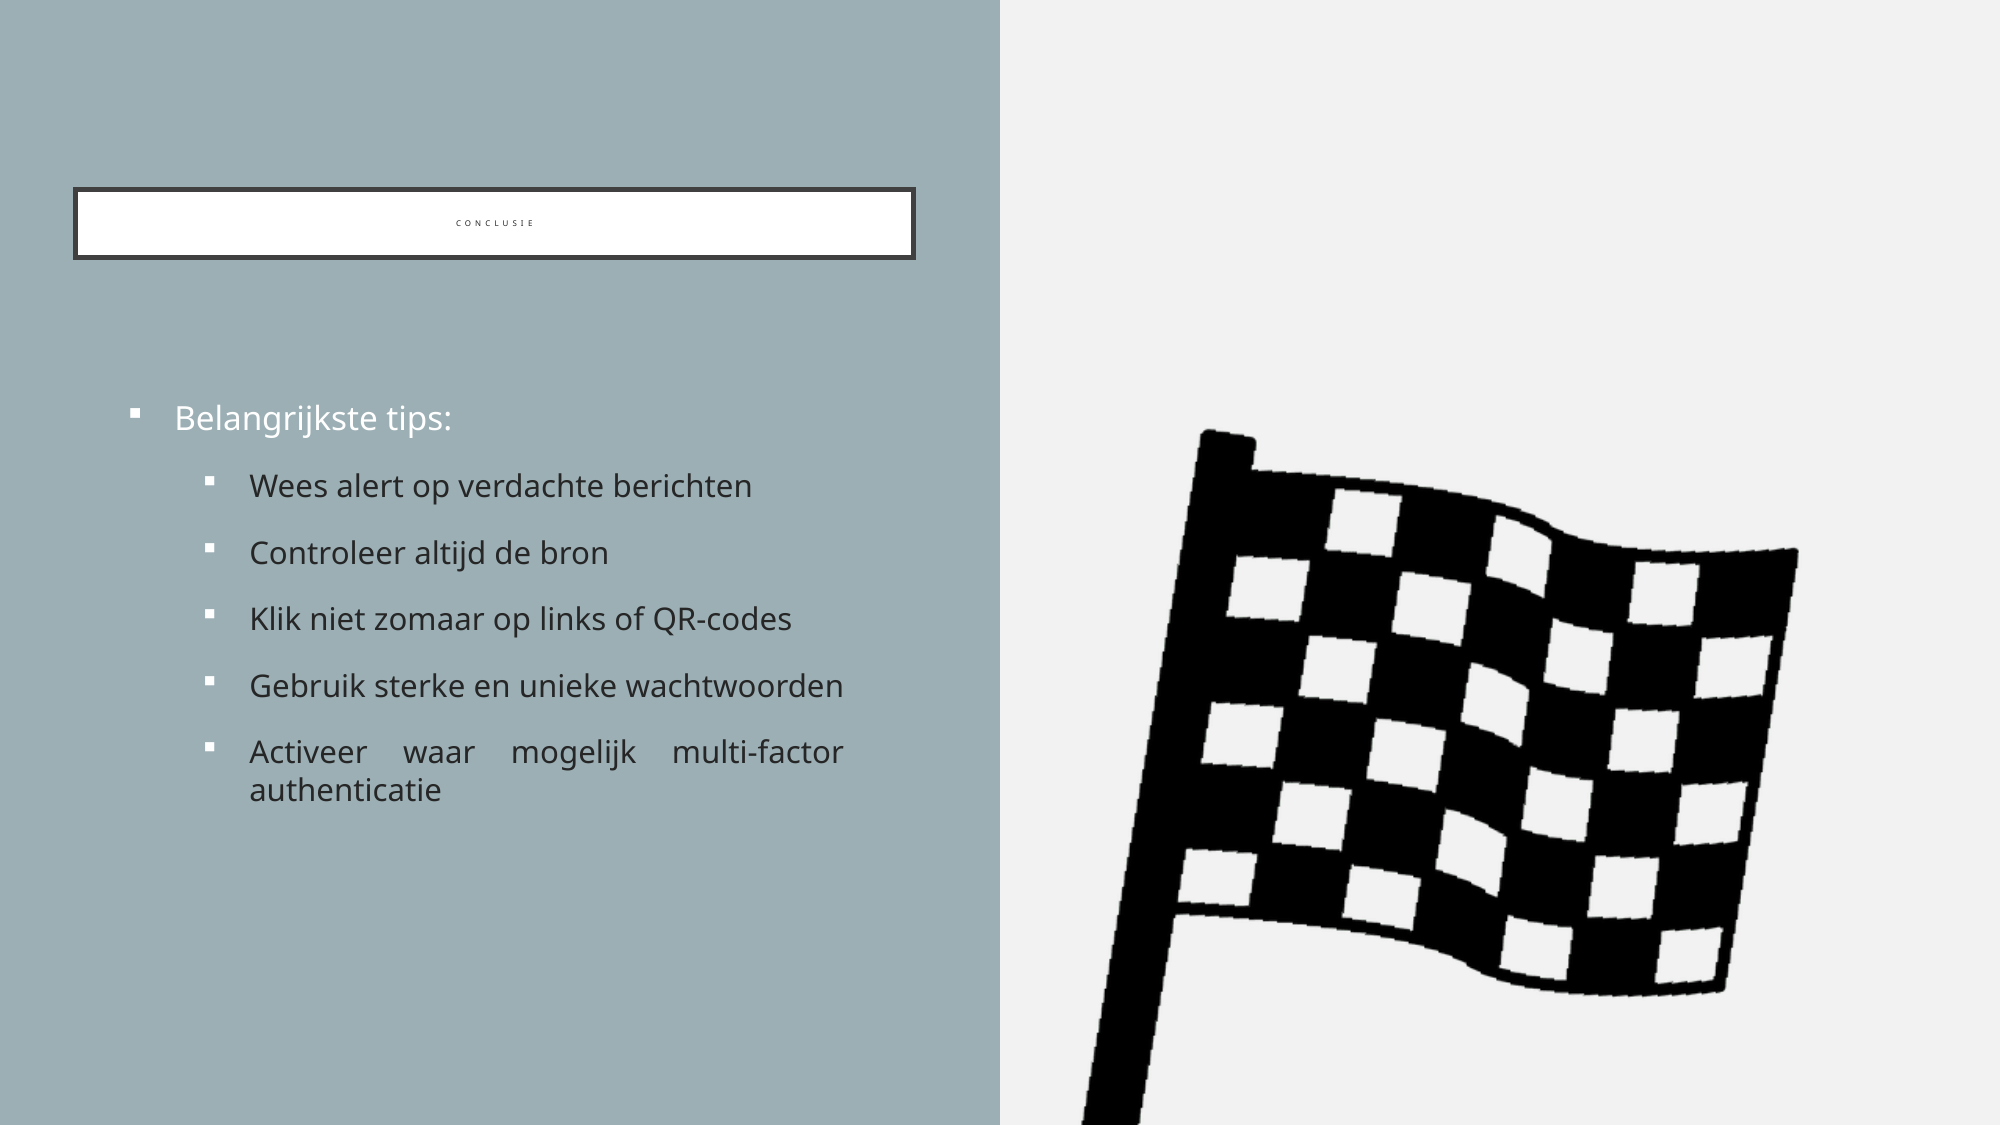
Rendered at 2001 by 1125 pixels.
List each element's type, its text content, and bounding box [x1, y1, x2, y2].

title Conclusie [73, 187, 916, 260]
list Belangrijkste tips: Wees alert op verdachte berichten Controleer altijd de bron Klik niet zomaar op links of QR-codes Gebruik sterke en unieke wachtwoorden Activeer waar mogelijk multi-factor authenticatie [69, 389, 903, 827]
picture [1007, 384, 1882, 1125]
